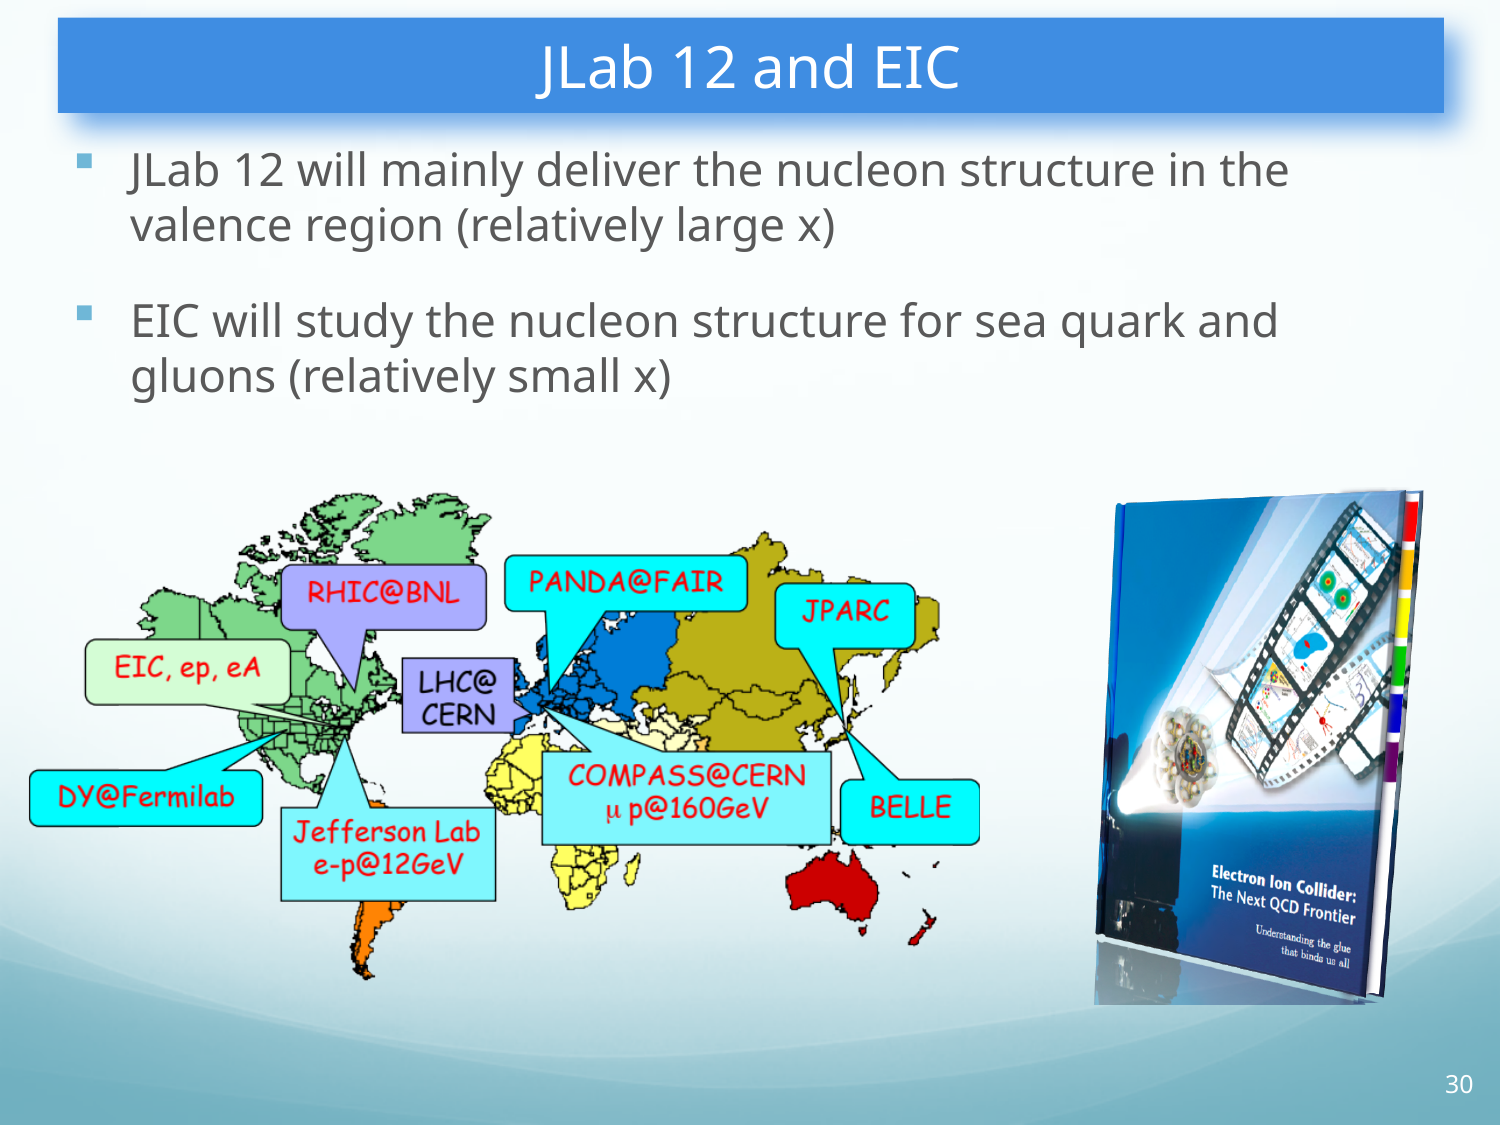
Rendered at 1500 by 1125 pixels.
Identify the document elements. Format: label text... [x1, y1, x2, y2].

slide_number 30 [1326, 1055, 1489, 1116]
title JLab 12 and EIC [57, 17, 1444, 113]
picture [1075, 486, 1424, 1006]
list JLab 12 will mainly deliver the nucleon structure in the valence region (relatively large x) EIC will study the nucleon structure for sea quark and gluons (relatively small x) [57, 133, 1444, 1056]
picture [28, 489, 981, 1006]
